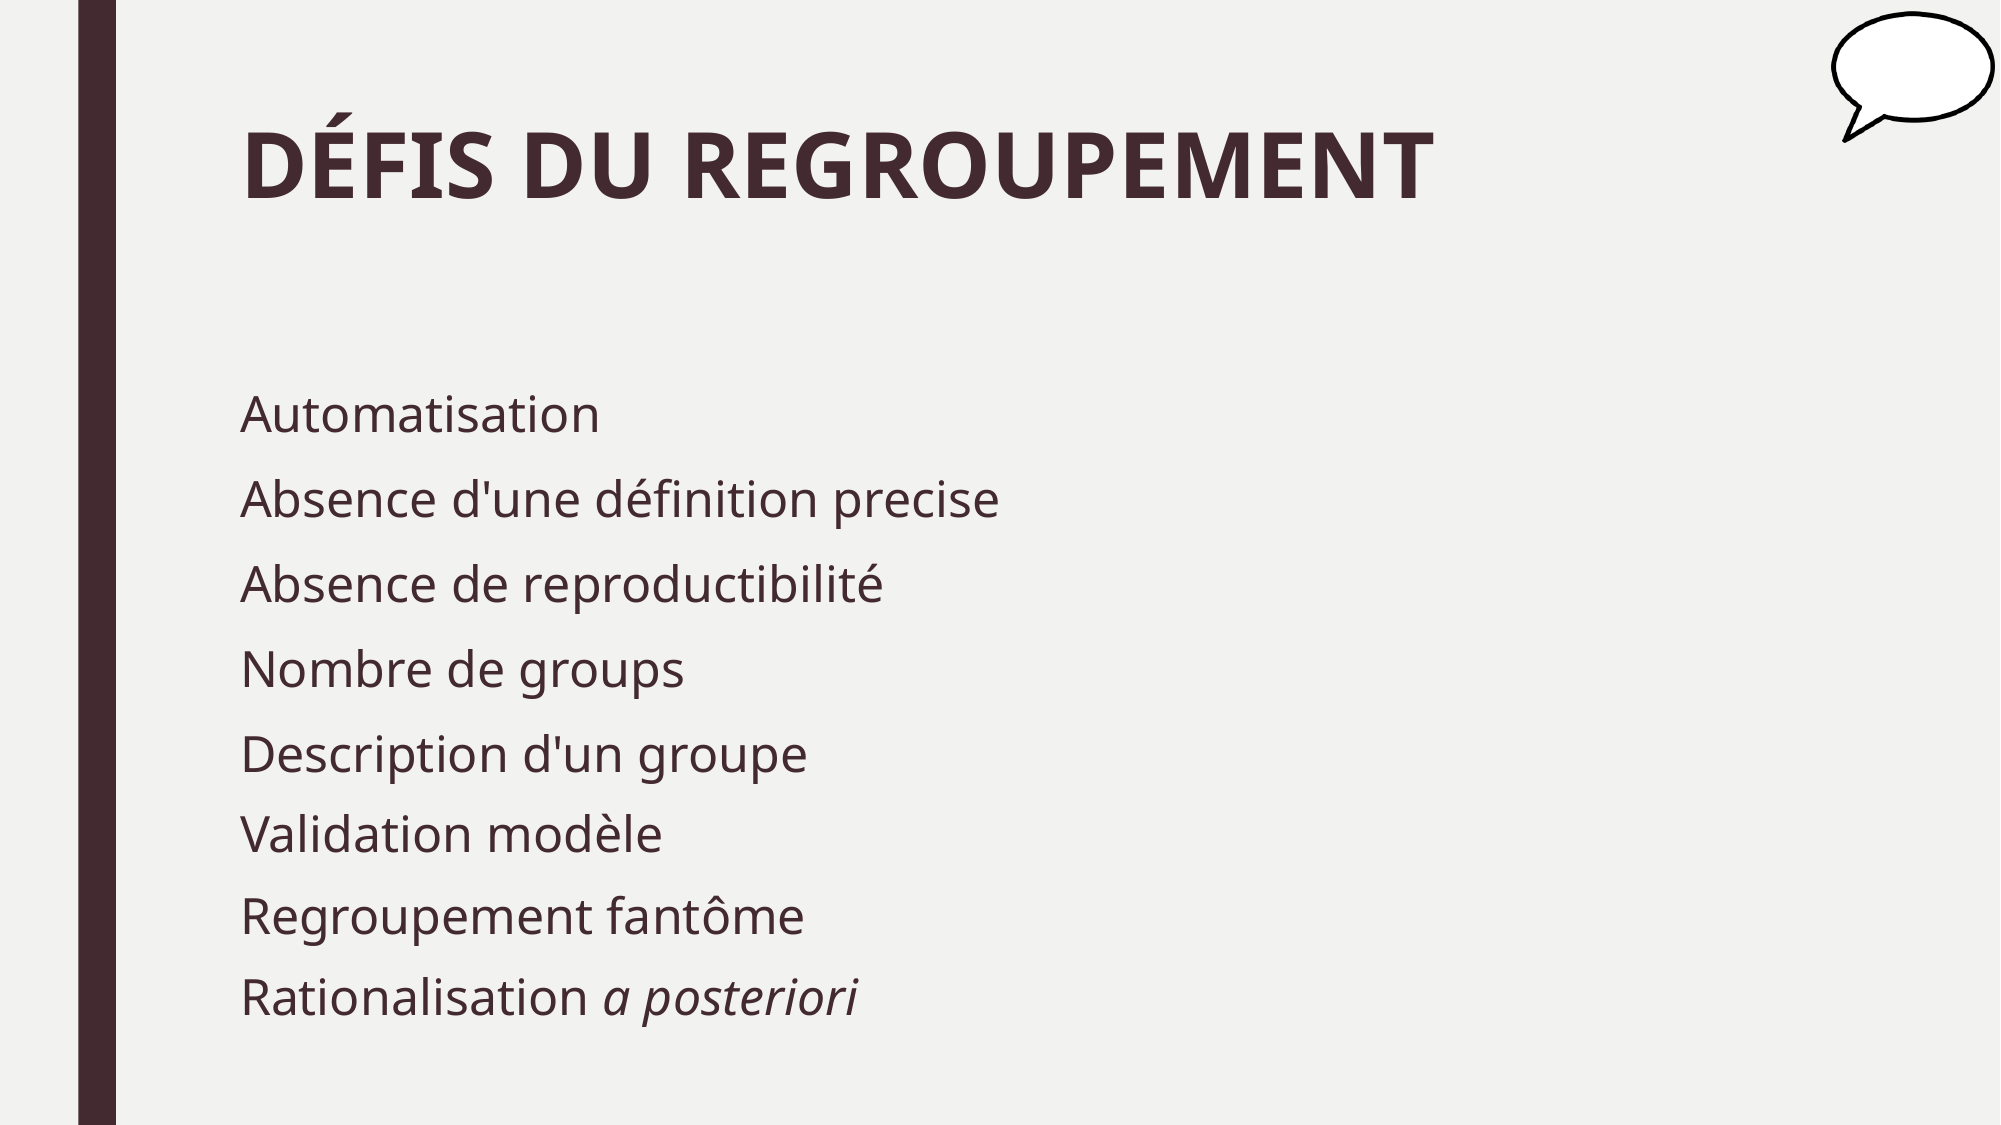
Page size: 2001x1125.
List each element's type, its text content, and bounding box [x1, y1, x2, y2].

title DÉFIS DU REGROUPEMENT [225, 112, 1800, 357]
picture [1831, 11, 1995, 144]
list Automatisation Absence d'une définition precise Absence de reproductibilité Nombre de groups Description d'un groupe Validation modèle Regroupement fantôme Rationalisation a posteriori [225, 375, 1800, 1053]
